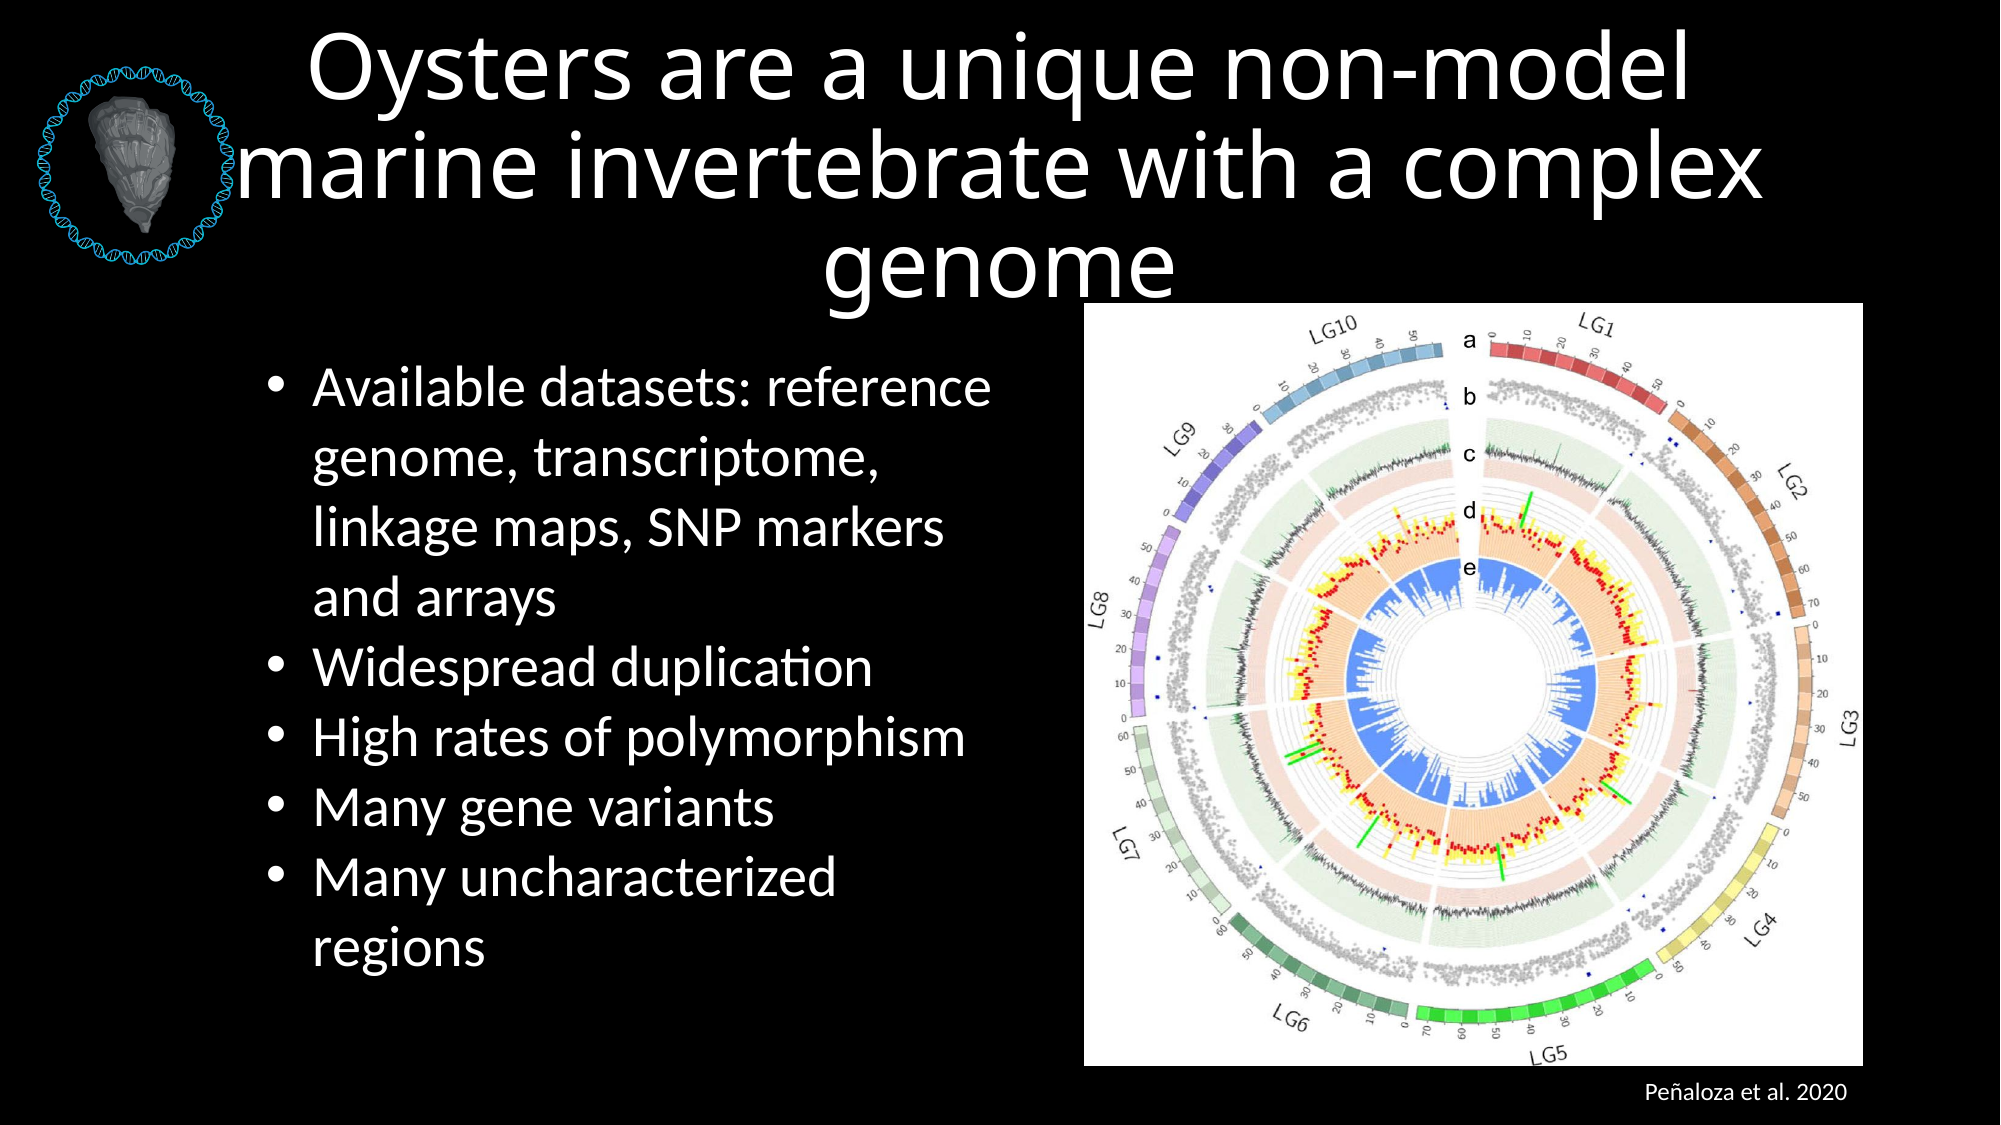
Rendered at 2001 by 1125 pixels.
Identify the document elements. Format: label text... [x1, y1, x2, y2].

text_box Available datasets: reference genome, transcriptome, linkage maps, SNP markers and arrays Widespread duplication High rates of polymorphism Many gene variants Many uncharacterized regions [251, 340, 1029, 986]
picture [23, 59, 252, 278]
text_box Peñaloza et al. 2020 [1524, 1068, 1863, 1114]
title Oysters are a unique non-model marine invertebrate with a complex genome [252, 59, 1863, 278]
picture [1084, 303, 1863, 1066]
